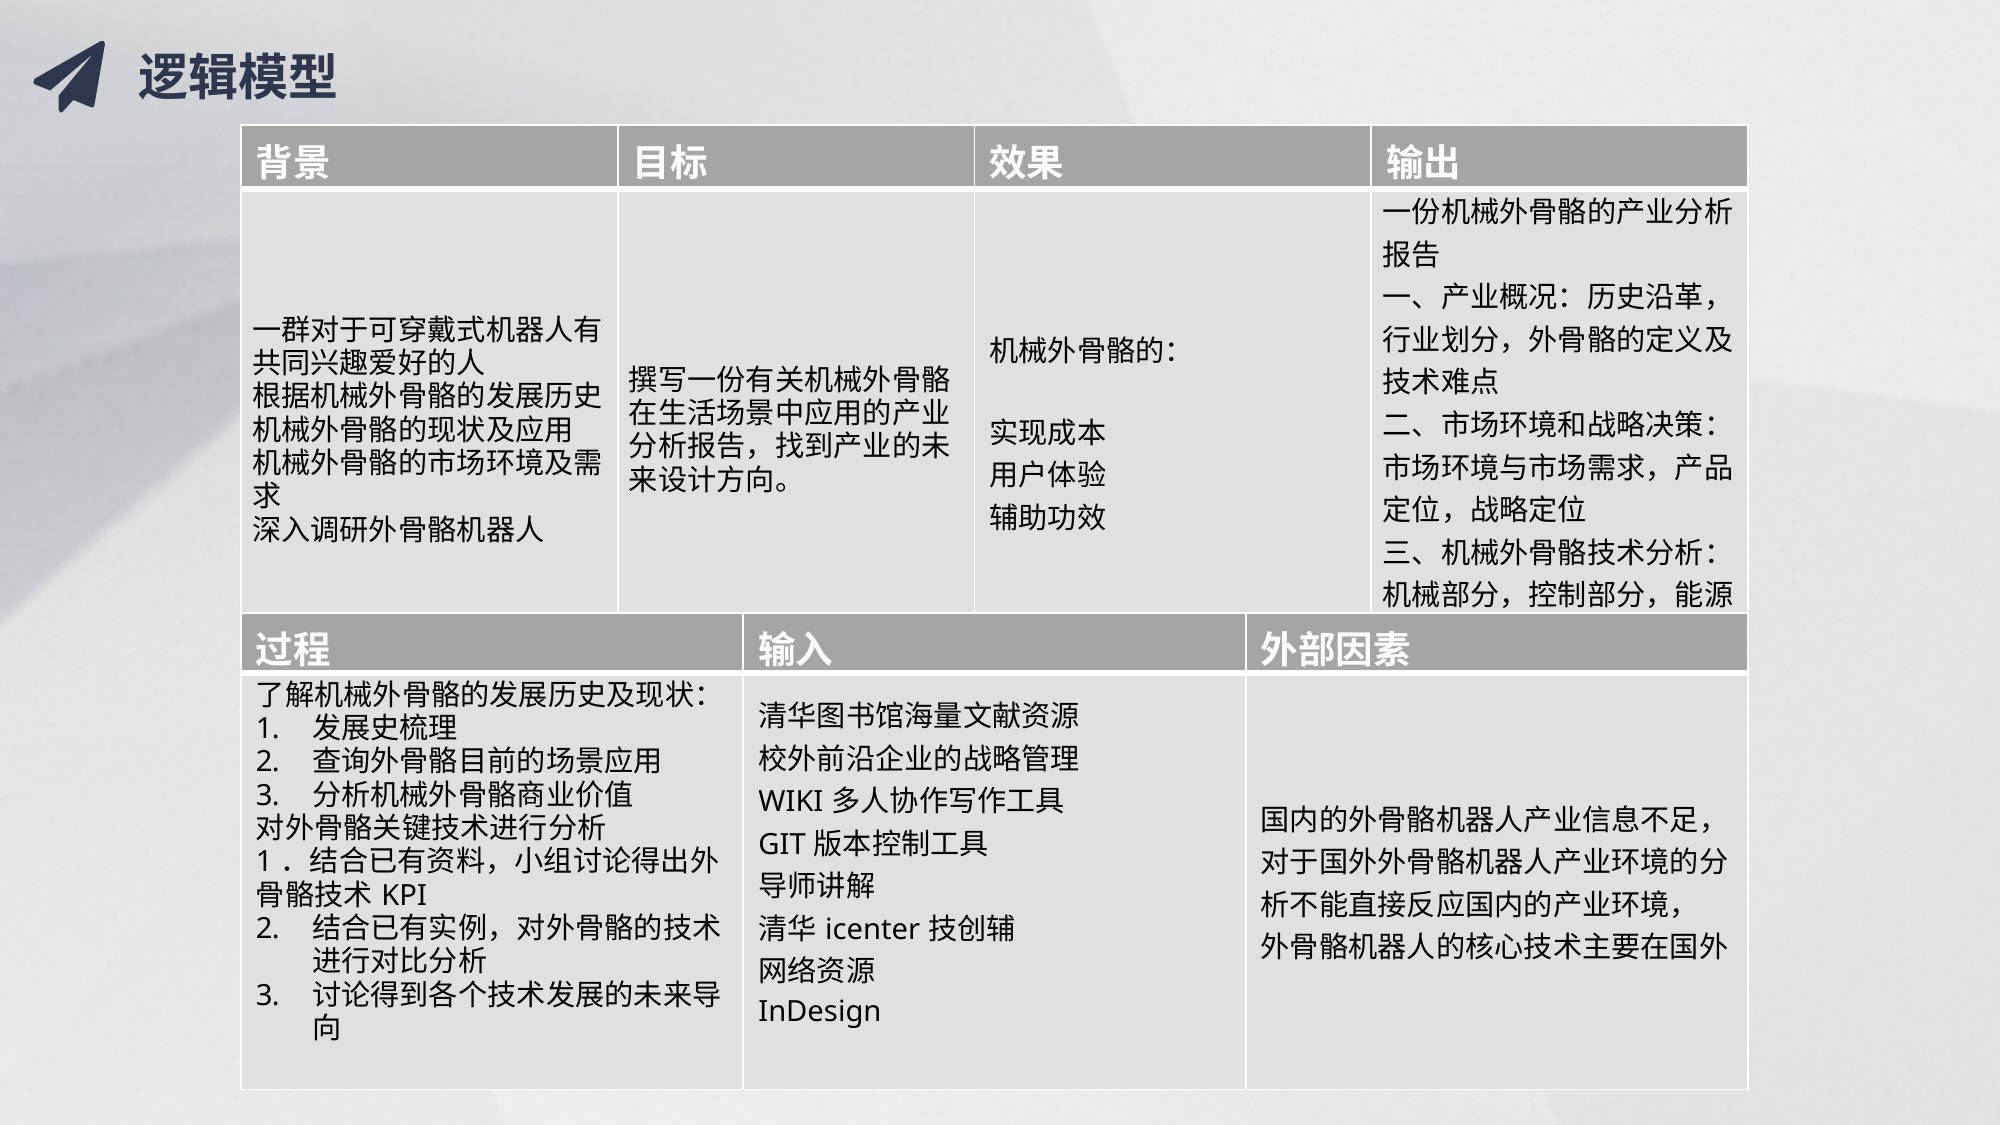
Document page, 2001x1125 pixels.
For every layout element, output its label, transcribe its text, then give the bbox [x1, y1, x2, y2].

table_cell 一份机械外骨骼的产业分析报告 一、产业概况：历史沿革，行业划分，外骨骼的定义及技术难点 二、市场环境和战略决策：市场环境与市场需求，产品定位，战略定位 三、机械外骨骼技术分析： 机械部分，控制部分，能源部分 四、未来愿景 [1372, 192, 1747, 612]
table_cell 一群对于可穿戴式机器人有共同兴趣爱好的人 根据机械外骨骼的发展历史 机械外骨骼的现状及应用 机械外骨骼的市场环境及需求 深入调研外骨骼机器人 [242, 192, 617, 612]
table_cell 机械外骨骼的： 实现成本 用户体验 辅助功效 [975, 192, 1370, 612]
table_header 目标 [619, 126, 974, 186]
table_header 效果 [975, 126, 1370, 186]
table_header 外部因素 [1247, 614, 1747, 670]
table_header 过程 [242, 614, 742, 670]
table_header 输入 [744, 614, 1245, 670]
table_cell 国内的外骨骼机器人产业信息不足， 对于国外外骨骼机器人产业环境的分析不能直接反应国内的产业环境， 外骨骼机器人的核心技术主要在国外 [1247, 676, 1747, 1089]
table_header 输出 [1372, 126, 1747, 186]
text_box 逻辑模型 [124, 37, 659, 113]
table_cell 了解机械外骨骼的发展历史及现状： 发展史梳理 查询外骨骼目前的场景应用 分析机械外骨骼商业价值 对外骨骼关键技术进行分析 1．结合已有资料，小组讨论得出外骨骼技术KPI 结合已有实例，对外骨骼的技术进行对比分析 讨论得到各个技术发展的未来导向 [242, 676, 742, 1089]
picture [0, 0, 2000, 1125]
table_cell 清华图书馆海量文献资源 校外前沿企业的战略管理 WIKI多人协作写作工具 GIT版本控制工具 导师讲解 清华icenter技创辅 网络资源 InDesign [744, 676, 1245, 1089]
table_header 背景 [242, 126, 617, 186]
table_cell 撰写一份有关机械外骨骼在生活场景中应用的产业分析报告，找到产业的未来设计方向。 [619, 192, 974, 612]
